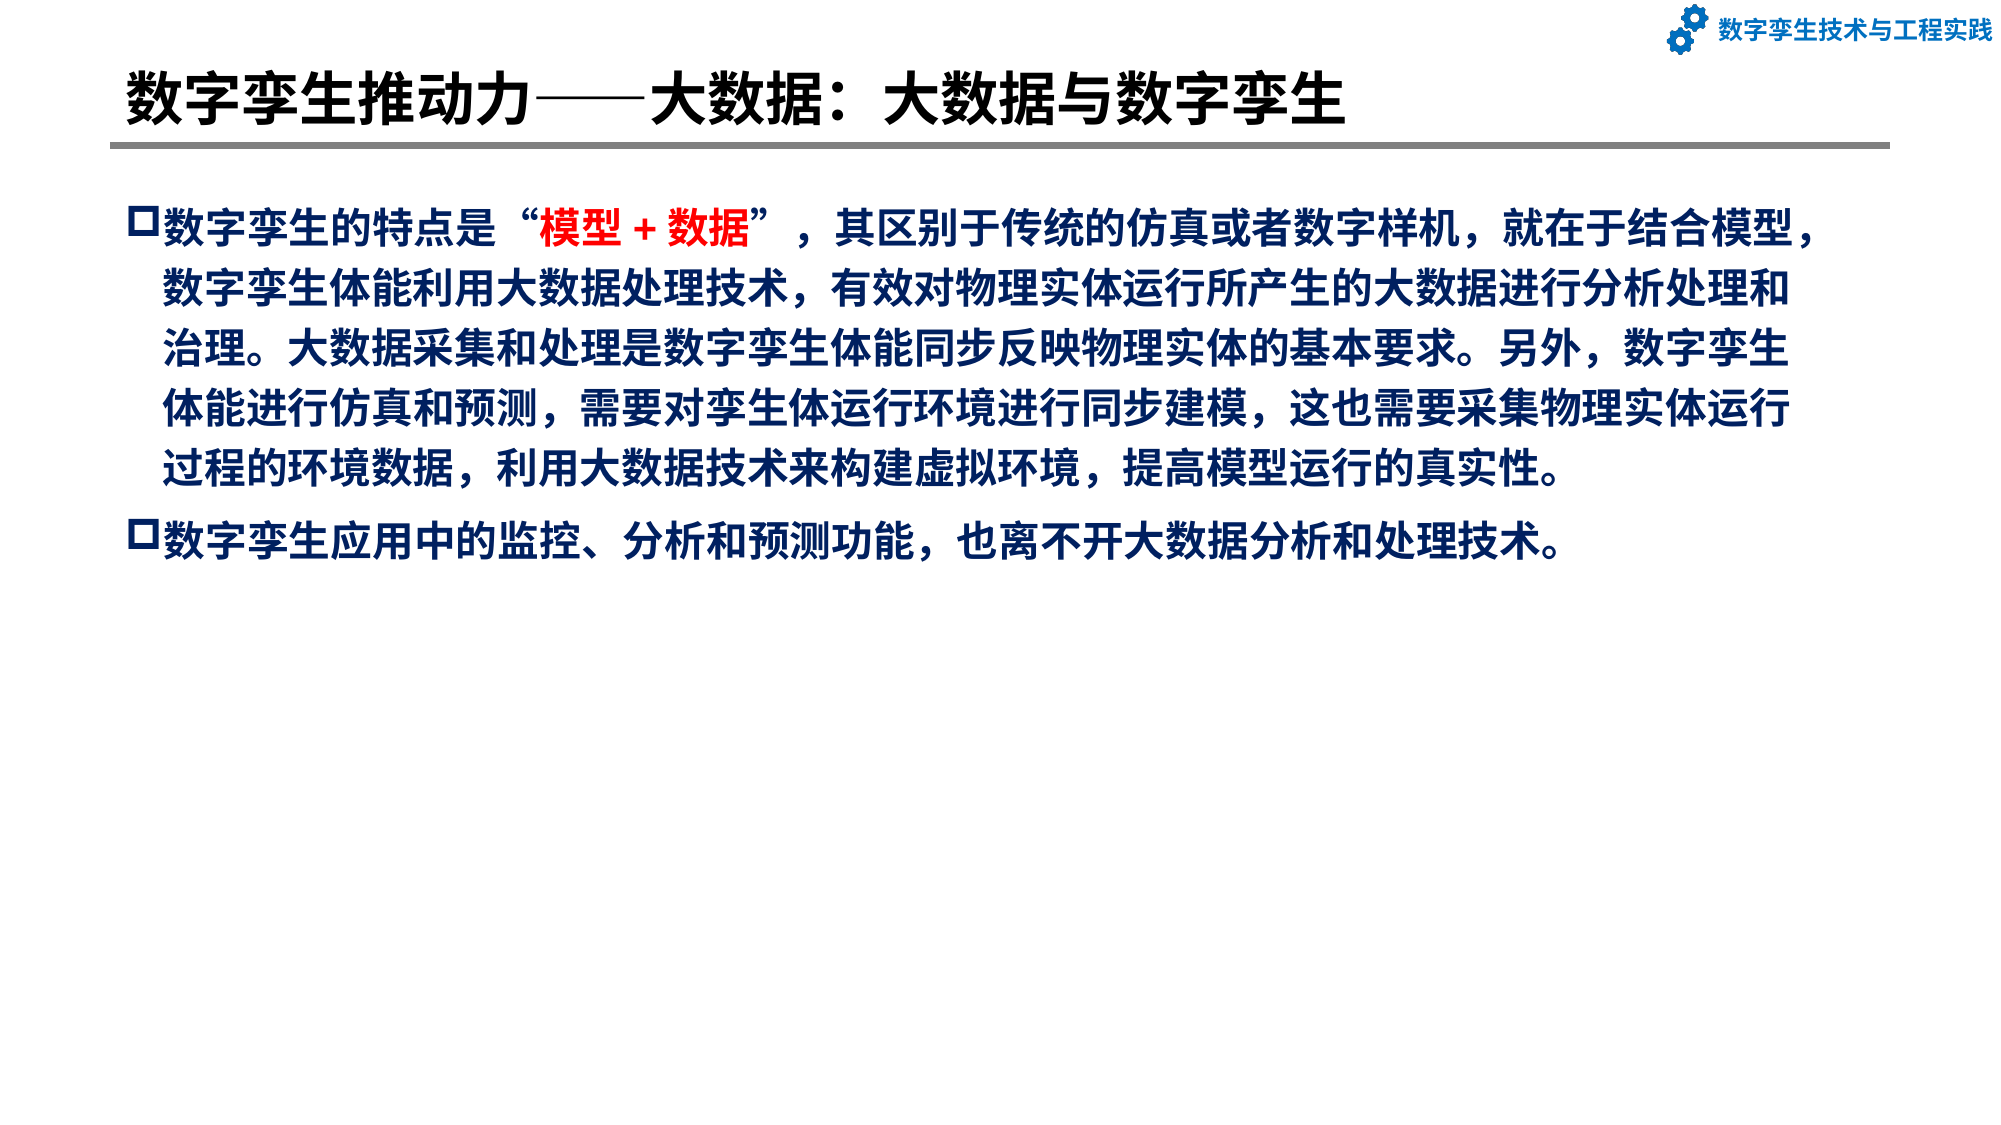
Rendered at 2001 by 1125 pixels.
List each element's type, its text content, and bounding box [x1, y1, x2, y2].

list 数字孪生的特点是“模型+数据”，其区别于传统的仿真或者数字样机，就在于结合模型，数字孪生体能利用大数据处理技术，有效对物理实体运行所产生的大数据进行分析处理和治理。大数据采集和处理是数字孪生体能同步反映物理实体的基本要求。另外，数字孪生体能进行仿真和预测，需要对孪生体运行环境进行同步建模，这也需要采集物理实体运行过程的环境数据，利用大数据技术来构建虚拟环境，提高模型运行的真实性。 数字孪生应用中的监控、分析和预测功能，也离不开大数据分析和处理技术。 [109, 184, 1834, 1008]
title 数字孪生推动力——大数据：大数据与数字孪生 [109, 0, 1890, 142]
